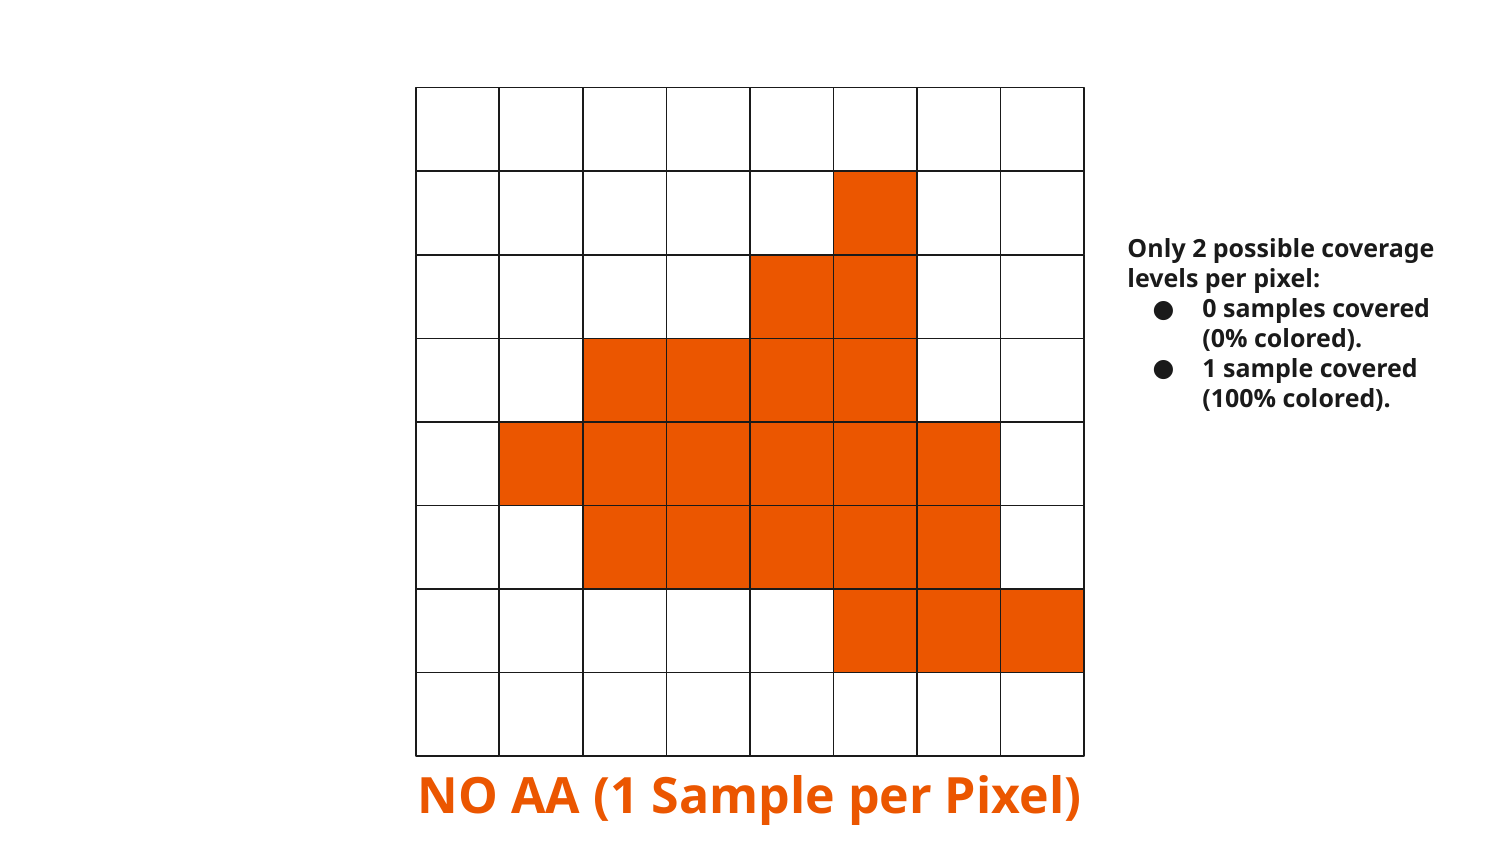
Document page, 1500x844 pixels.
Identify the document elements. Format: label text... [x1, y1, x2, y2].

text_box [582, 254, 666, 338]
text_box NO AA (1 Sample per Pixel) [336, 756, 1164, 832]
text_box Only 2 possible coverage levels per pixel: 0 samples covered (0% colored). 1 sample covered (100% colored). [1112, 217, 1458, 529]
text_box [666, 672, 750, 756]
text_box [582, 421, 666, 505]
text_box [499, 672, 582, 756]
text_box [1000, 254, 1085, 338]
text_box [833, 171, 917, 254]
text_box [415, 171, 499, 254]
text_box [415, 422, 499, 505]
text_box [917, 589, 1000, 672]
text_box [415, 672, 499, 756]
text_box [582, 589, 666, 672]
text_box [499, 505, 582, 589]
text_box [582, 338, 666, 421]
text_box [582, 171, 666, 254]
text_box [1000, 505, 1085, 589]
text_box [917, 171, 1000, 254]
text_box [1000, 589, 1085, 672]
text_box [750, 672, 833, 756]
text_box [917, 505, 1000, 589]
text_box [582, 87, 666, 171]
text_box [415, 254, 499, 338]
text_box [1000, 171, 1085, 254]
text_box [917, 338, 1000, 421]
text_box [750, 87, 833, 171]
text_box [666, 589, 750, 672]
text_box [666, 421, 750, 505]
text_box [917, 254, 1000, 338]
text_box [833, 254, 917, 338]
text_box [750, 505, 833, 589]
text_box [582, 672, 666, 756]
text_box [666, 87, 750, 171]
text_box [1000, 672, 1085, 756]
text_box [499, 589, 582, 672]
text_box [750, 171, 833, 254]
text_box [499, 338, 582, 421]
text_box [833, 87, 917, 171]
text_box [833, 589, 917, 672]
text_box [833, 505, 917, 589]
text_box [415, 589, 499, 672]
text_box [666, 254, 750, 338]
text_box [666, 171, 750, 254]
text_box [1000, 87, 1085, 171]
text_box [582, 505, 666, 589]
text_box [750, 421, 833, 505]
text_box [499, 421, 582, 505]
text_box [499, 254, 582, 338]
text_box [750, 338, 833, 421]
text_box [415, 338, 499, 422]
text_box [499, 171, 582, 254]
text_box [917, 672, 1000, 756]
text_box [1000, 338, 1085, 421]
text_box [415, 87, 499, 171]
text_box [499, 87, 582, 171]
text_box [917, 87, 1000, 171]
text_box [833, 338, 917, 421]
text_box [917, 421, 1000, 505]
text_box [415, 505, 499, 589]
text_box [750, 589, 833, 672]
text_box [833, 672, 917, 756]
text_box [1000, 421, 1085, 505]
text_box [666, 505, 750, 589]
text_box [666, 338, 750, 421]
text_box [833, 421, 917, 505]
text_box [750, 254, 833, 338]
